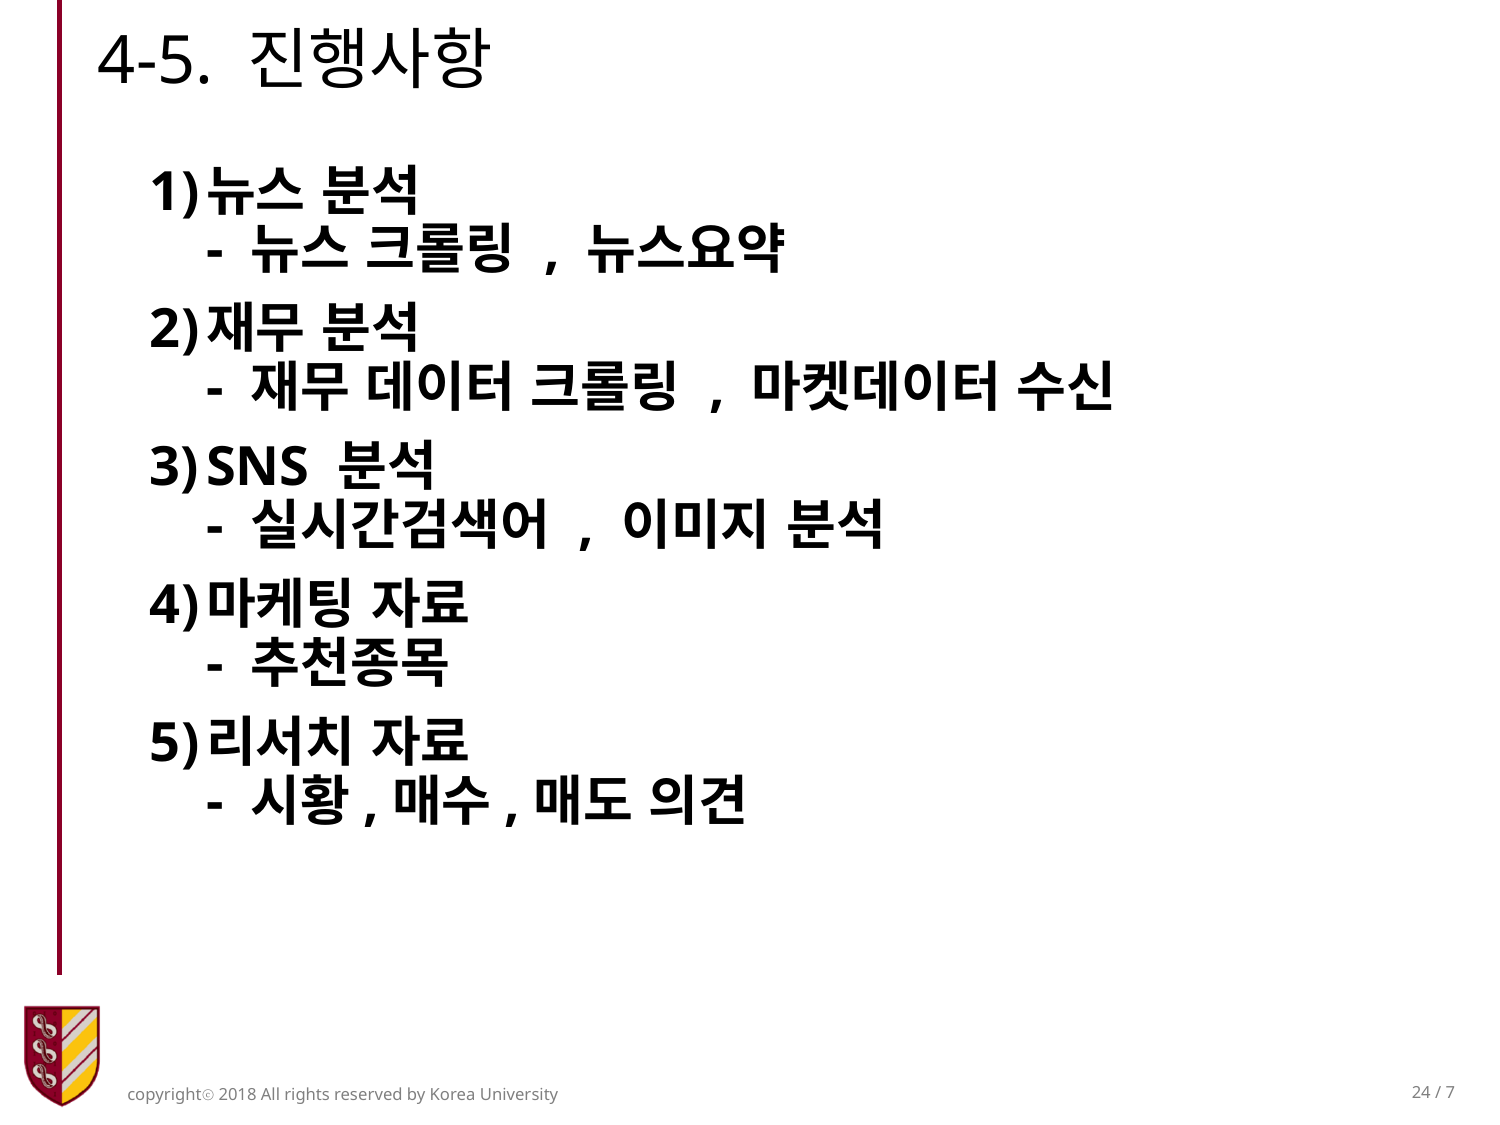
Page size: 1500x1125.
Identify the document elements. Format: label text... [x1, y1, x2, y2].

picture [15, 984, 113, 1119]
list 4-5. 진행사항 [82, 18, 1169, 103]
text_box 뉴스 분석 - 뉴스 크롤링 , 뉴스요약 재무 분석 - 재무 데이터 크롤링 , 마켓데이터 수신 SNS 분석 - 실시간검색어 , 이미지 분석 마케팅 자료 - 추천종목 리서치 자료 - 시황,매수,매도 의견 [135, 155, 1402, 851]
